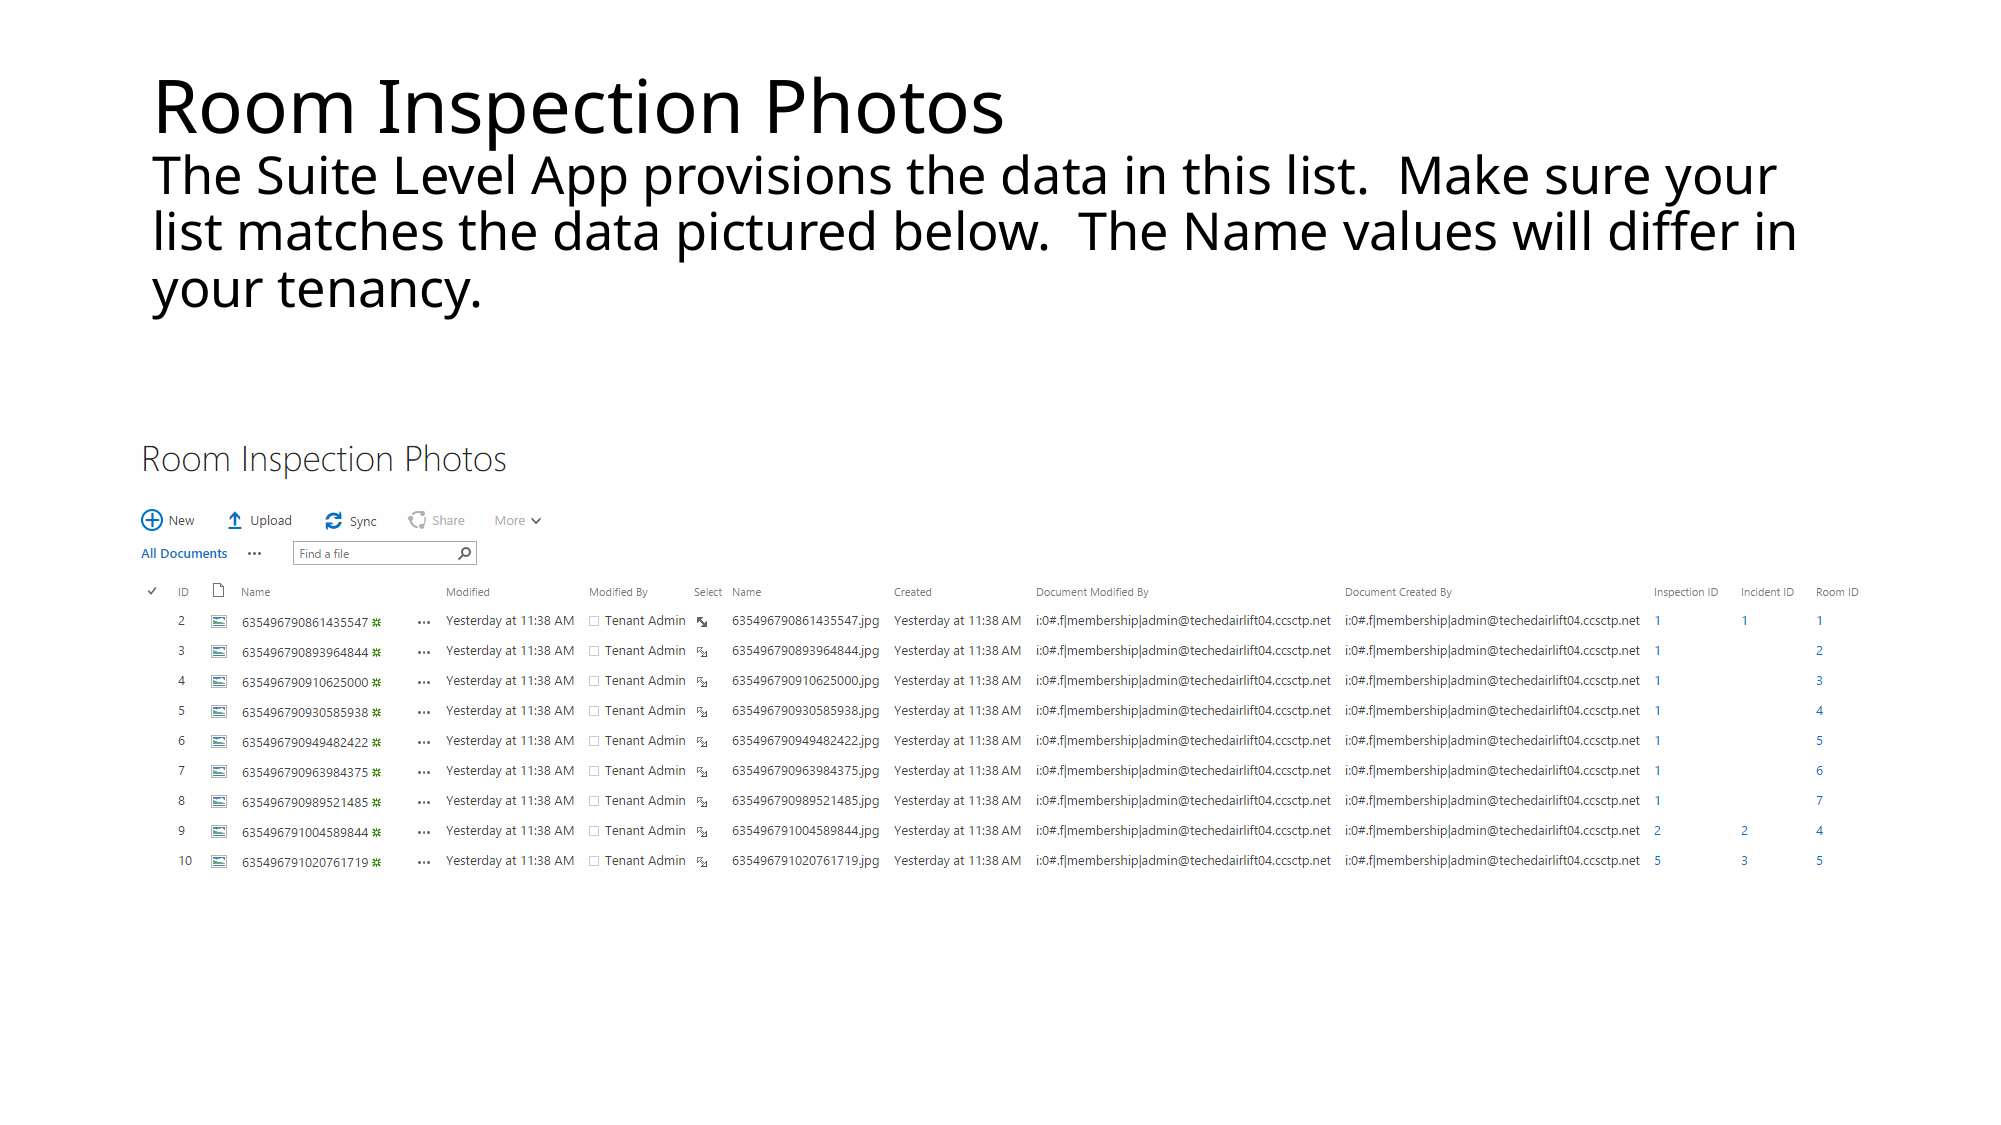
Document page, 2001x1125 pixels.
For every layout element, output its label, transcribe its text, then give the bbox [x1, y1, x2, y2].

title Room Inspection Photos The Suite Level App provisions the data in this list. Make sure your list matches the data pictured below. The Name values will differ in your tenancy. [137, 59, 1863, 417]
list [137, 436, 1863, 876]
